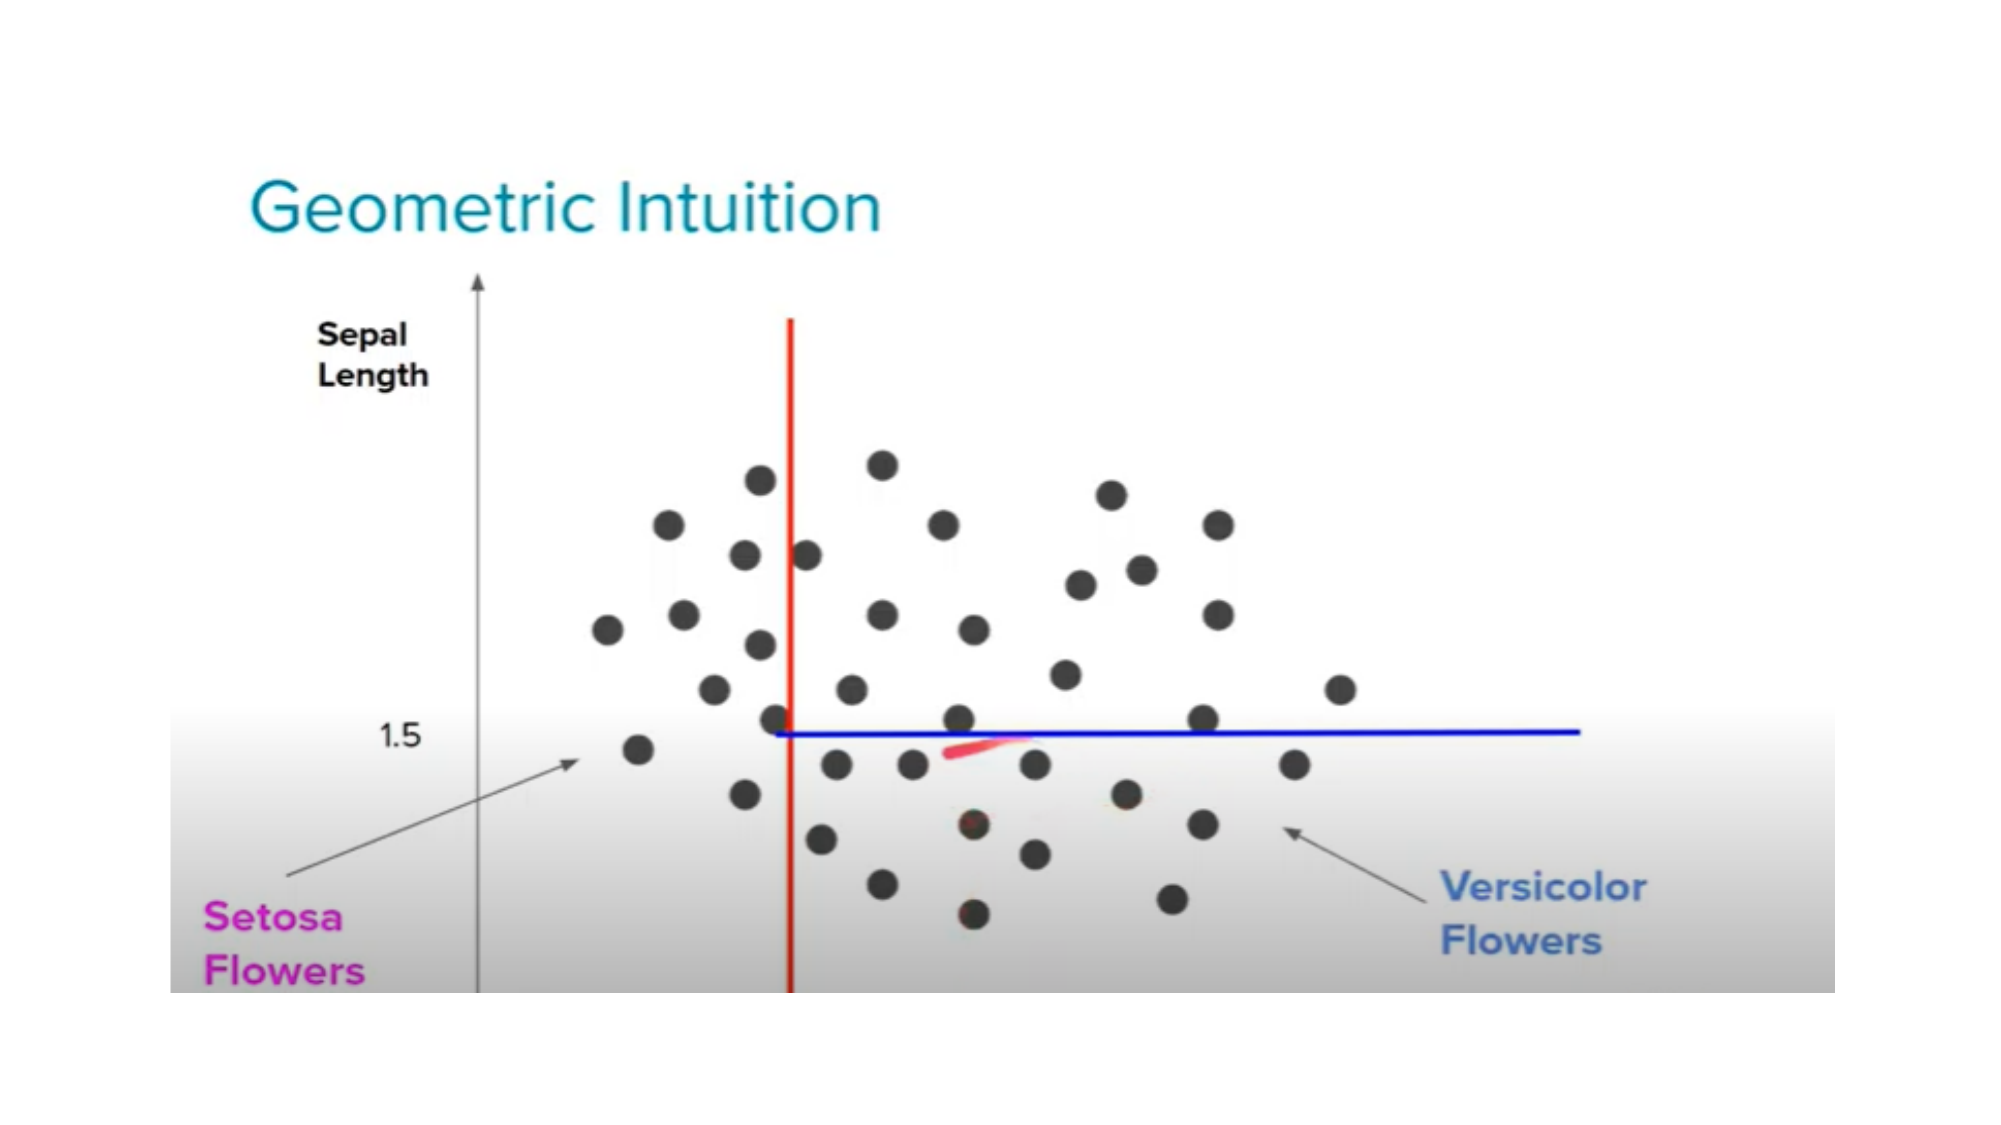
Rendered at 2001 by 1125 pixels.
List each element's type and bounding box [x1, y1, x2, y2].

picture [169, 90, 1835, 993]
